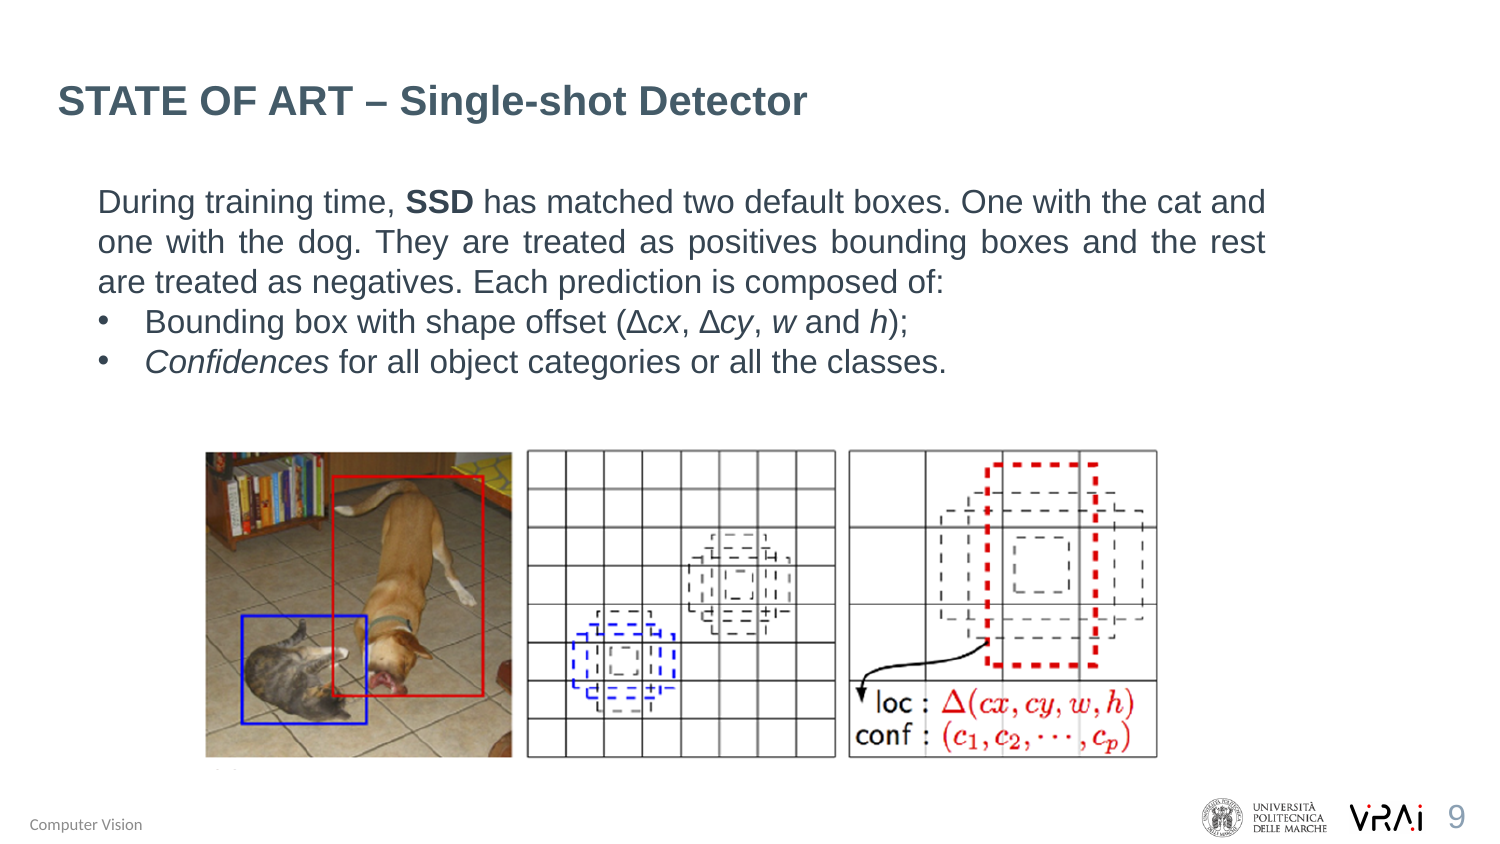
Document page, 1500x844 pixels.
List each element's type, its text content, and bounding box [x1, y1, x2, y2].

text_box STATE OF ART – Single-shot Detector [57, 73, 1257, 124]
picture [195, 438, 1171, 770]
text_box During training time, SSD has matched two default boxes. One with the cat and one with the dog. They are treated as positives bounding boxes and the rest are treated as negatives. Each prediction is composed of: Bounding box with shape offset (∆cx, ∆cy, w and h); Confidences for all object categories or all the classes. [82, 173, 1283, 388]
picture [1349, 801, 1426, 834]
text_box 9 [1432, 788, 1500, 843]
picture [1192, 790, 1332, 841]
